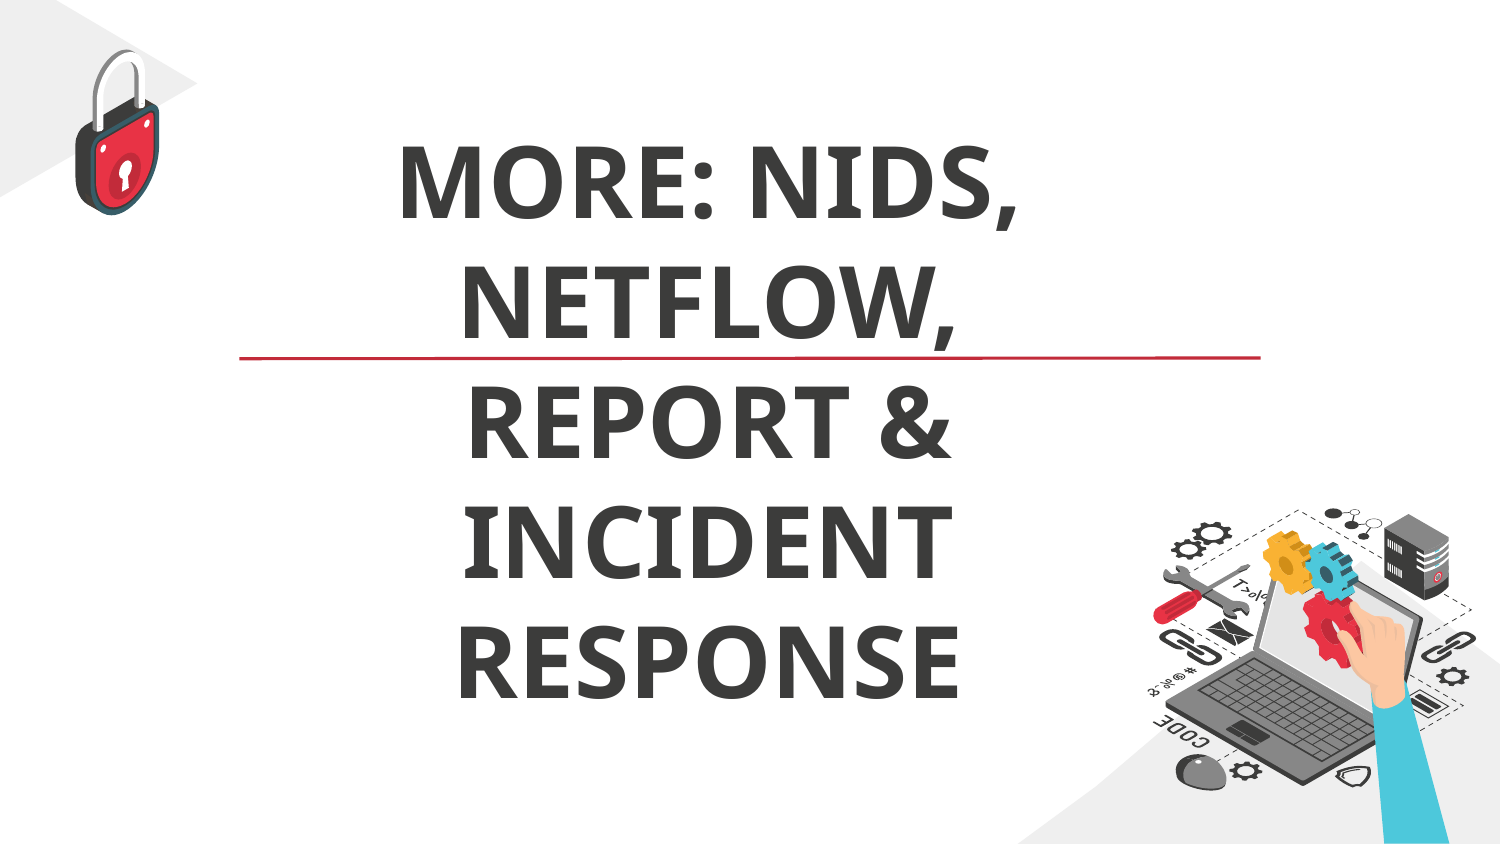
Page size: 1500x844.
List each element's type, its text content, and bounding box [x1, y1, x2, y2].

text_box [75, 49, 160, 216]
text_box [1147, 508, 1478, 844]
title MORE: NIDS, NETFLOW, REPORT & INCIDENT RESPONSE [269, 103, 1148, 355]
